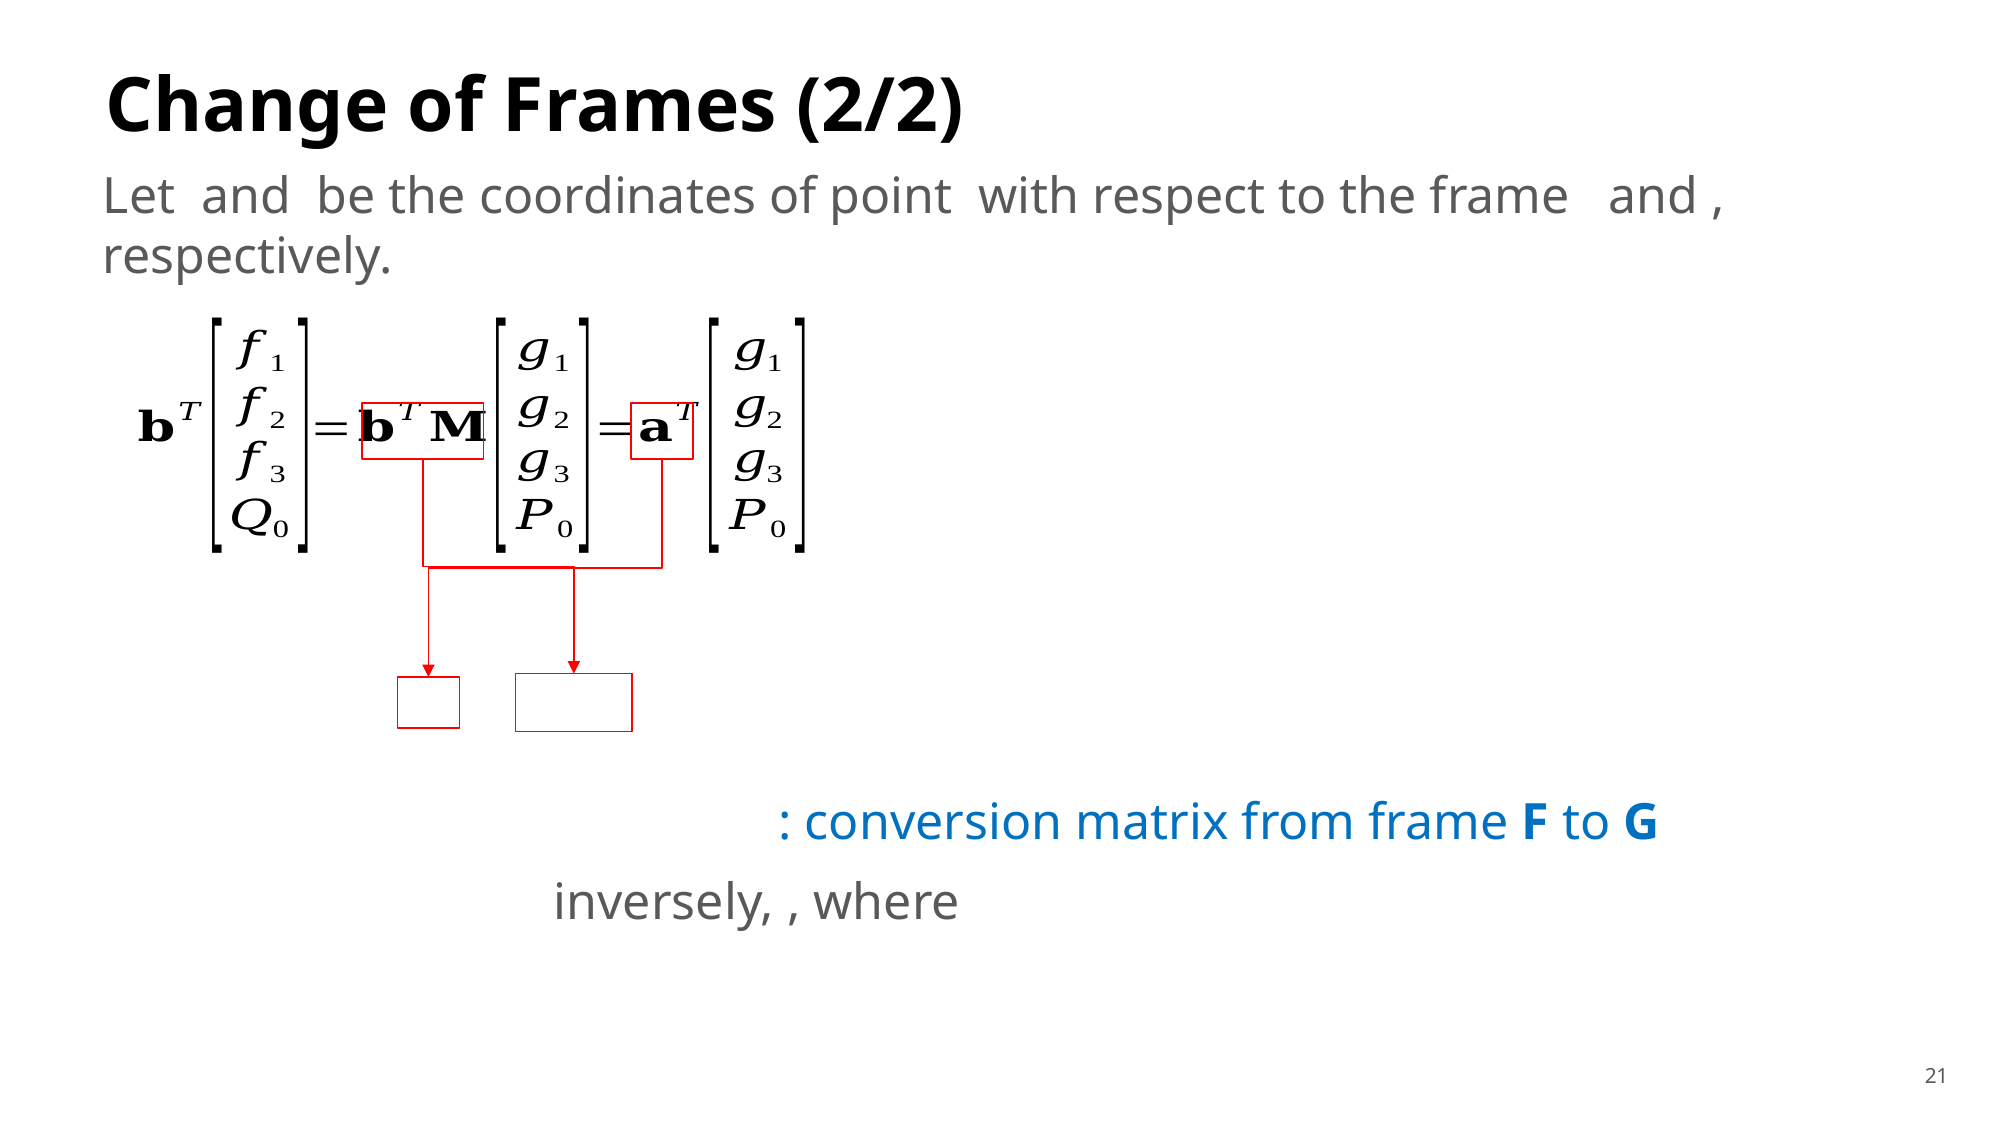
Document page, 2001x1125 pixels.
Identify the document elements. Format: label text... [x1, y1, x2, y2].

text_box [515, 694, 633, 732]
text_box [362, 403, 484, 459]
title Change of Frames (2/2) [90, 42, 1902, 161]
text_box [630, 403, 693, 459]
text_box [390, 490, 430, 643]
text_box [397, 677, 460, 728]
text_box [435, 451, 655, 686]
slide_number 21 [1901, 1046, 1964, 1107]
